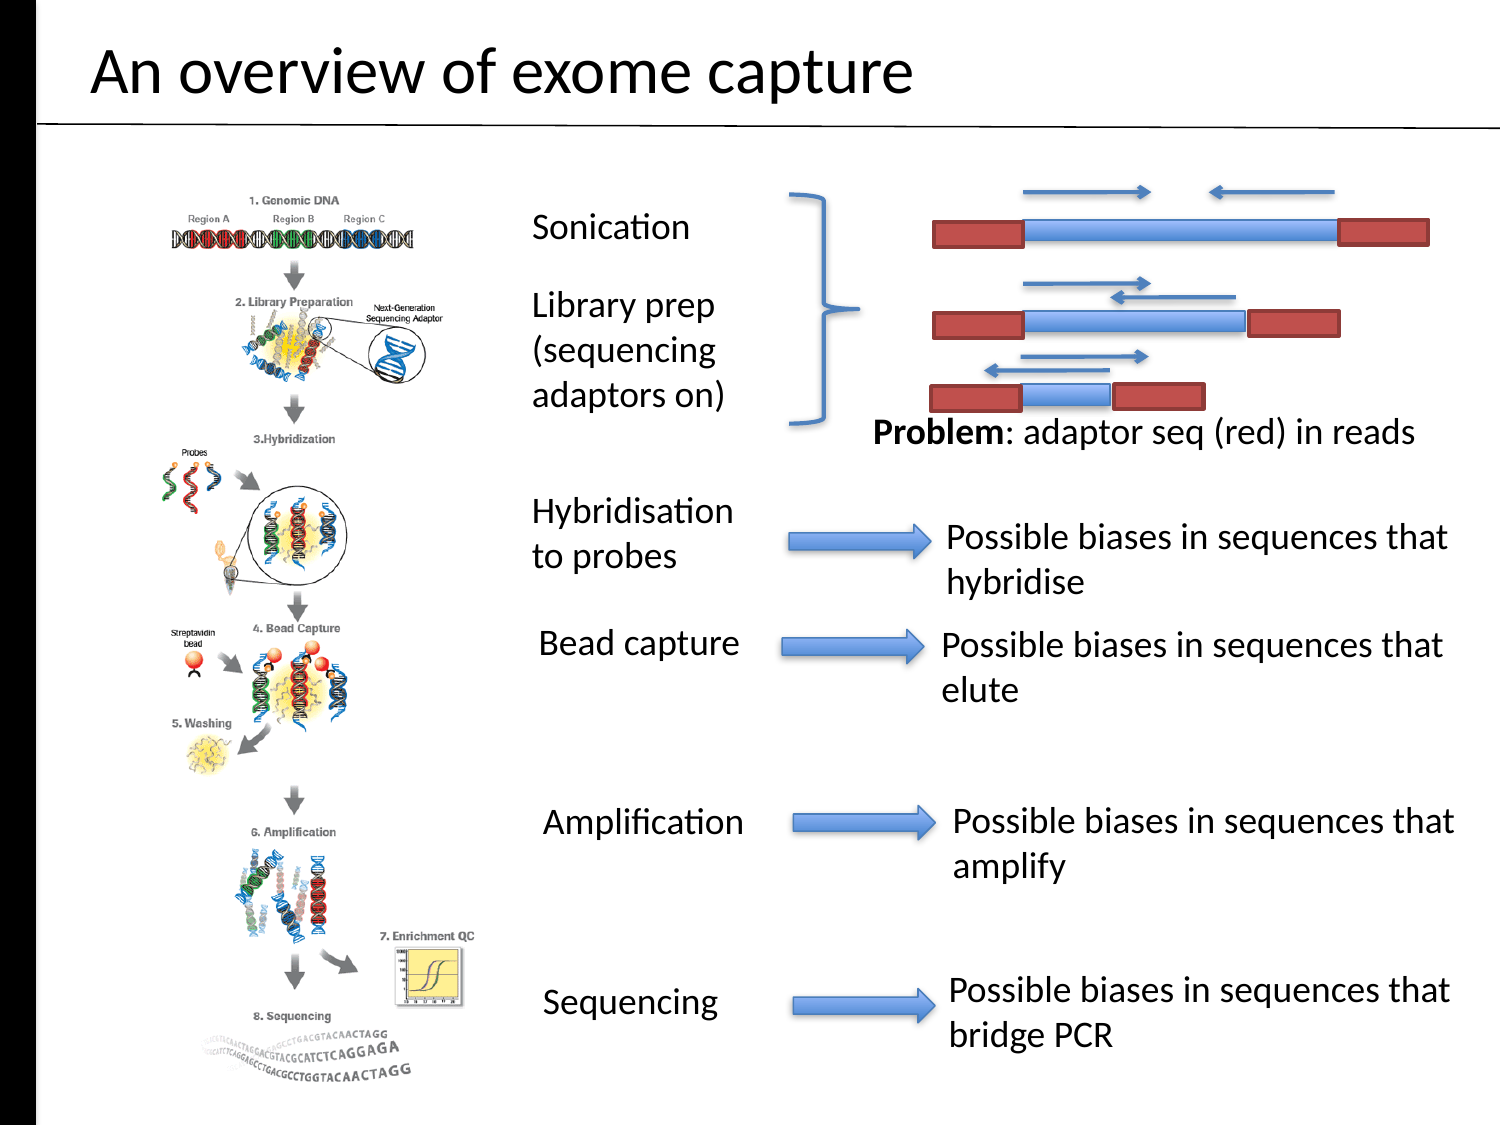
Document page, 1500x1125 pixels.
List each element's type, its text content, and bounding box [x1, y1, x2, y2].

text_box [929, 384, 1023, 399]
text_box Hybridisation to probes [517, 478, 779, 583]
text_box [1112, 382, 1206, 399]
text_box [1020, 383, 1111, 399]
text_box Bead capture [523, 610, 785, 671]
text_box [792, 804, 936, 841]
text_box Possible biases in sequences that bridge PCR [933, 957, 1470, 1063]
text_box Problem: adaptor seq (red) in reads [858, 399, 1500, 460]
text_box [1337, 218, 1430, 247]
text_box Possible biases in sequences that amplify [937, 788, 1474, 894]
text_box [789, 192, 861, 426]
text_box Sequencing [528, 969, 789, 1030]
text_box [1022, 310, 1246, 332]
text_box [788, 523, 931, 560]
text_box Sonication [517, 194, 779, 255]
text_box [1022, 219, 1337, 241]
text_box Library prep (sequencing adaptors on) [517, 272, 779, 422]
picture [113, 173, 497, 1099]
text_box [1247, 309, 1341, 338]
text_box Possible biases in sequences that elute [926, 612, 1463, 718]
title An overview of exome capture [75, 6, 1425, 127]
text_box [932, 311, 1025, 340]
text_box Possible biases in sequences that hybridise [931, 504, 1468, 610]
text_box [792, 987, 936, 1024]
text_box [932, 220, 1025, 249]
text_box [781, 628, 925, 665]
text_box Amplification [528, 789, 790, 849]
